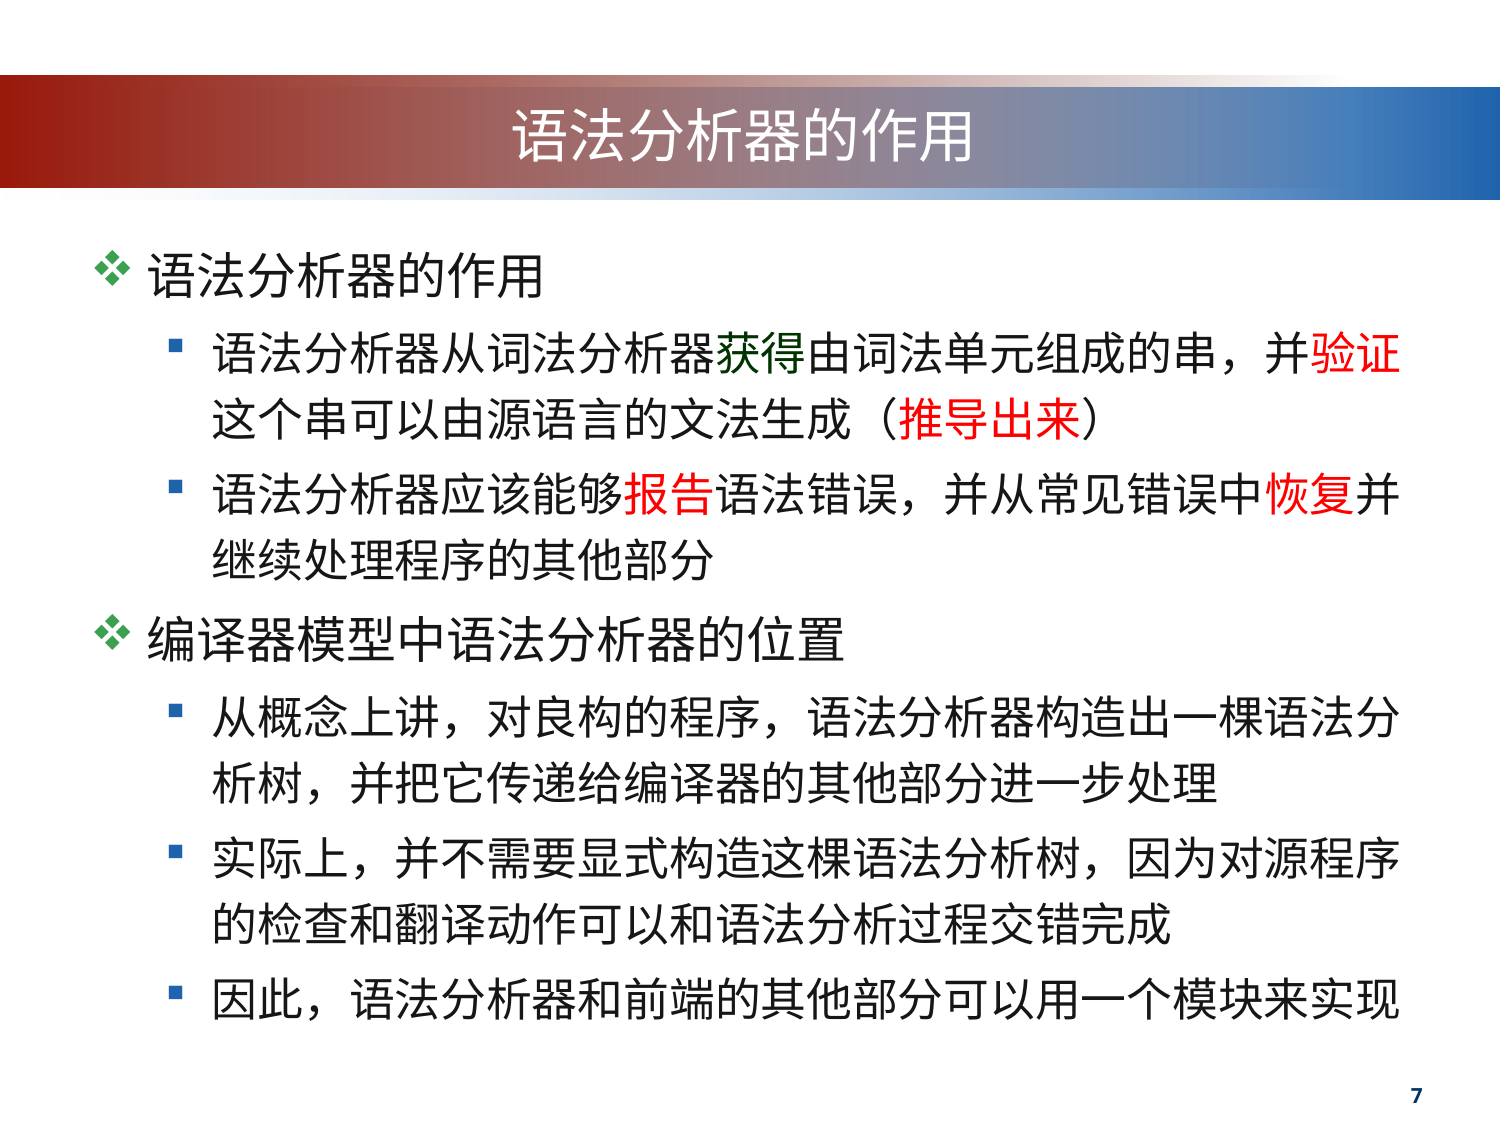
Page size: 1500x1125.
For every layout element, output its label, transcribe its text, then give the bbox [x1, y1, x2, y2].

list 语法分析器的作用 语法分析器从词法分析器获得由词法单元组成的串，并验证这个串可以由源语言的文法生成（推导出来） 语法分析器应该能够报告语法错误，并从常见错误中恢复并继续处理程序的其他部分 编译器模型中语法分析器的位置 从概念上讲，对良构的程序，语法分析器构造出一棵语法分析树，并把它传递给编译器的其他部分进一步处理 实际上，并不需要显式构造这棵语法分析树，因为对源程序的检查和翻译动作可以和语法分析过程交错完成 因此，语法分析器和前端的其他部分可以用一个模块来实现 [74, 224, 1438, 1076]
slide_number 7 [1087, 1074, 1438, 1117]
title 语法分析器的作用 [137, 87, 1351, 181]
